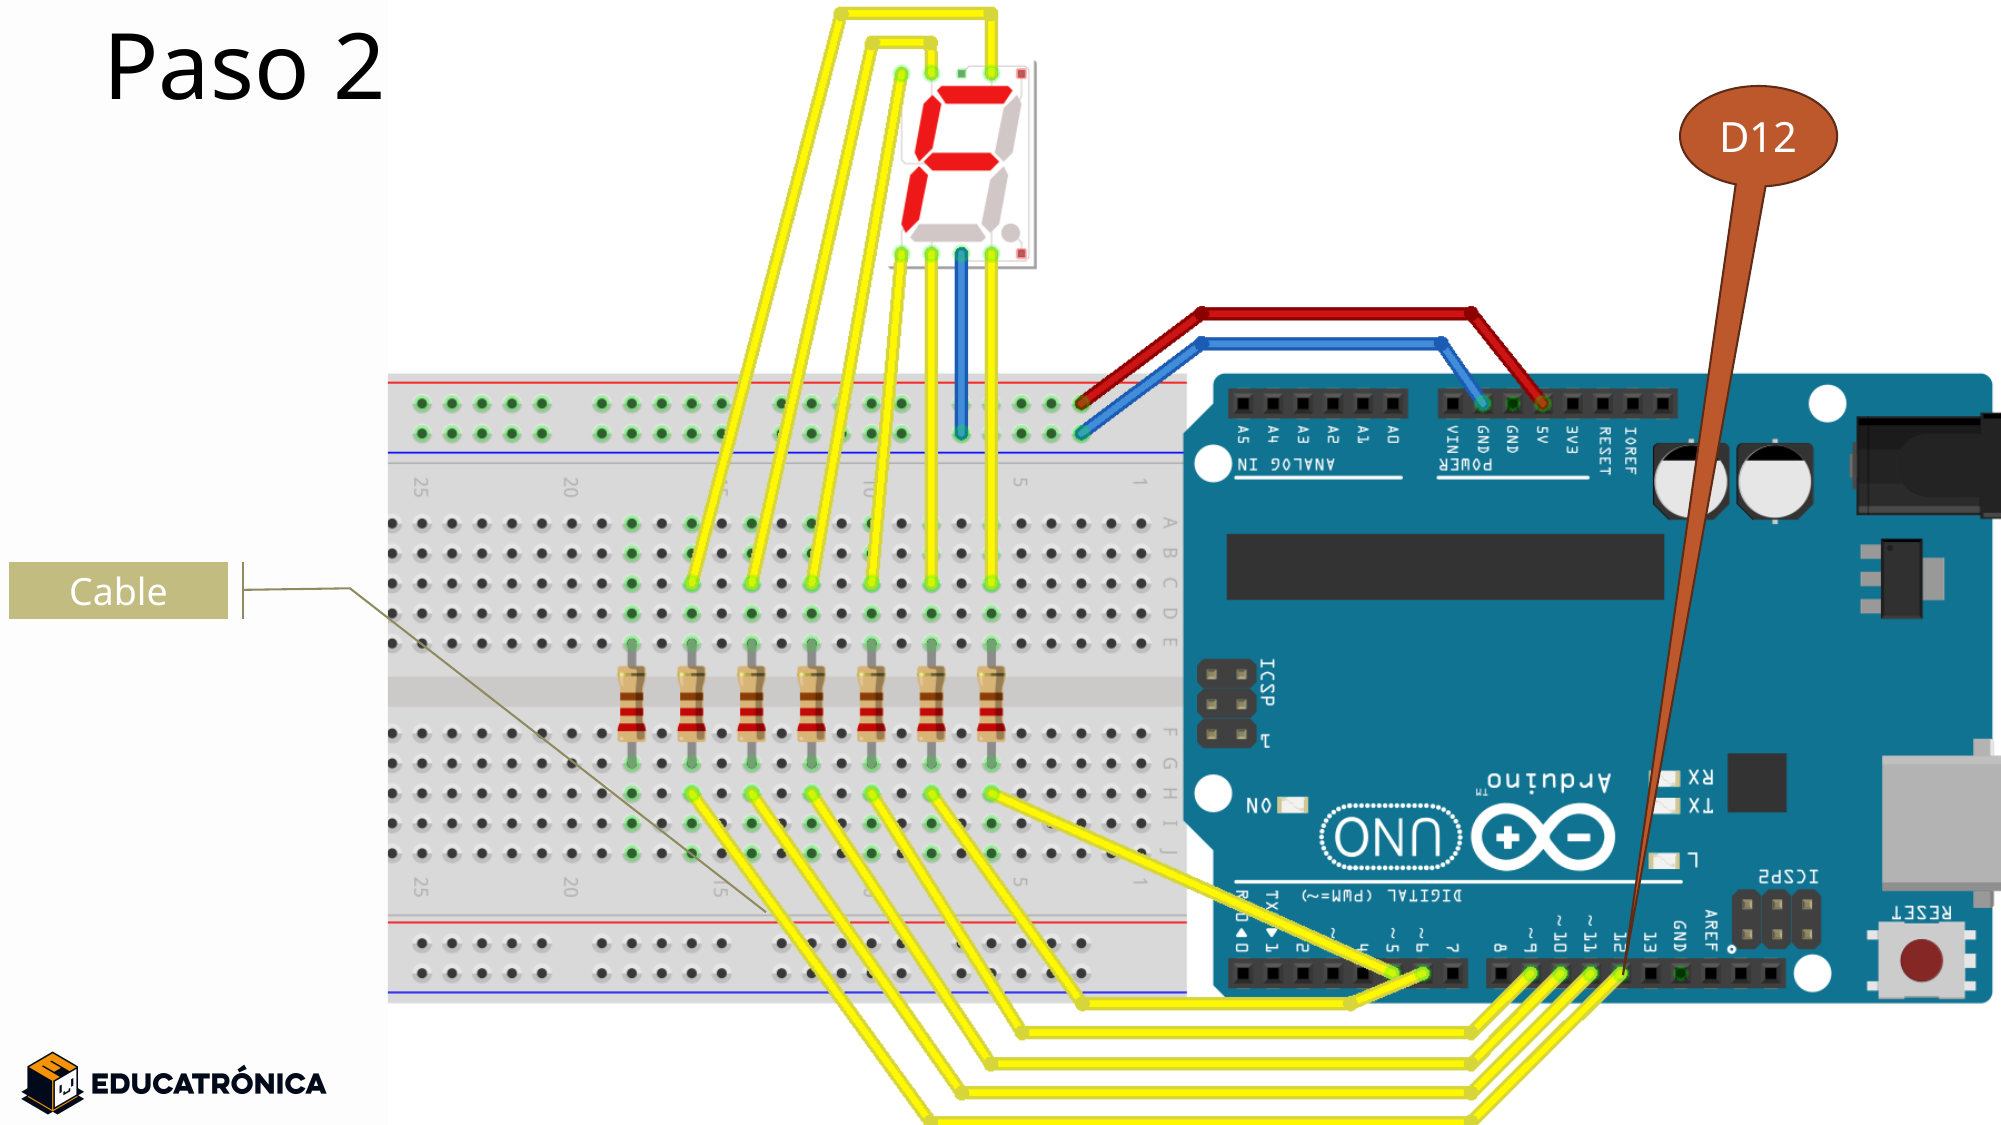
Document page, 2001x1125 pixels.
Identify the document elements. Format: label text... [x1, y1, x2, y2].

picture [19, 1048, 330, 1118]
text_box Cable [9, 562, 228, 619]
text_box Cable [242, 562, 387, 619]
picture [387, 0, 2001, 1125]
title Paso 23 [88, 7, 387, 133]
